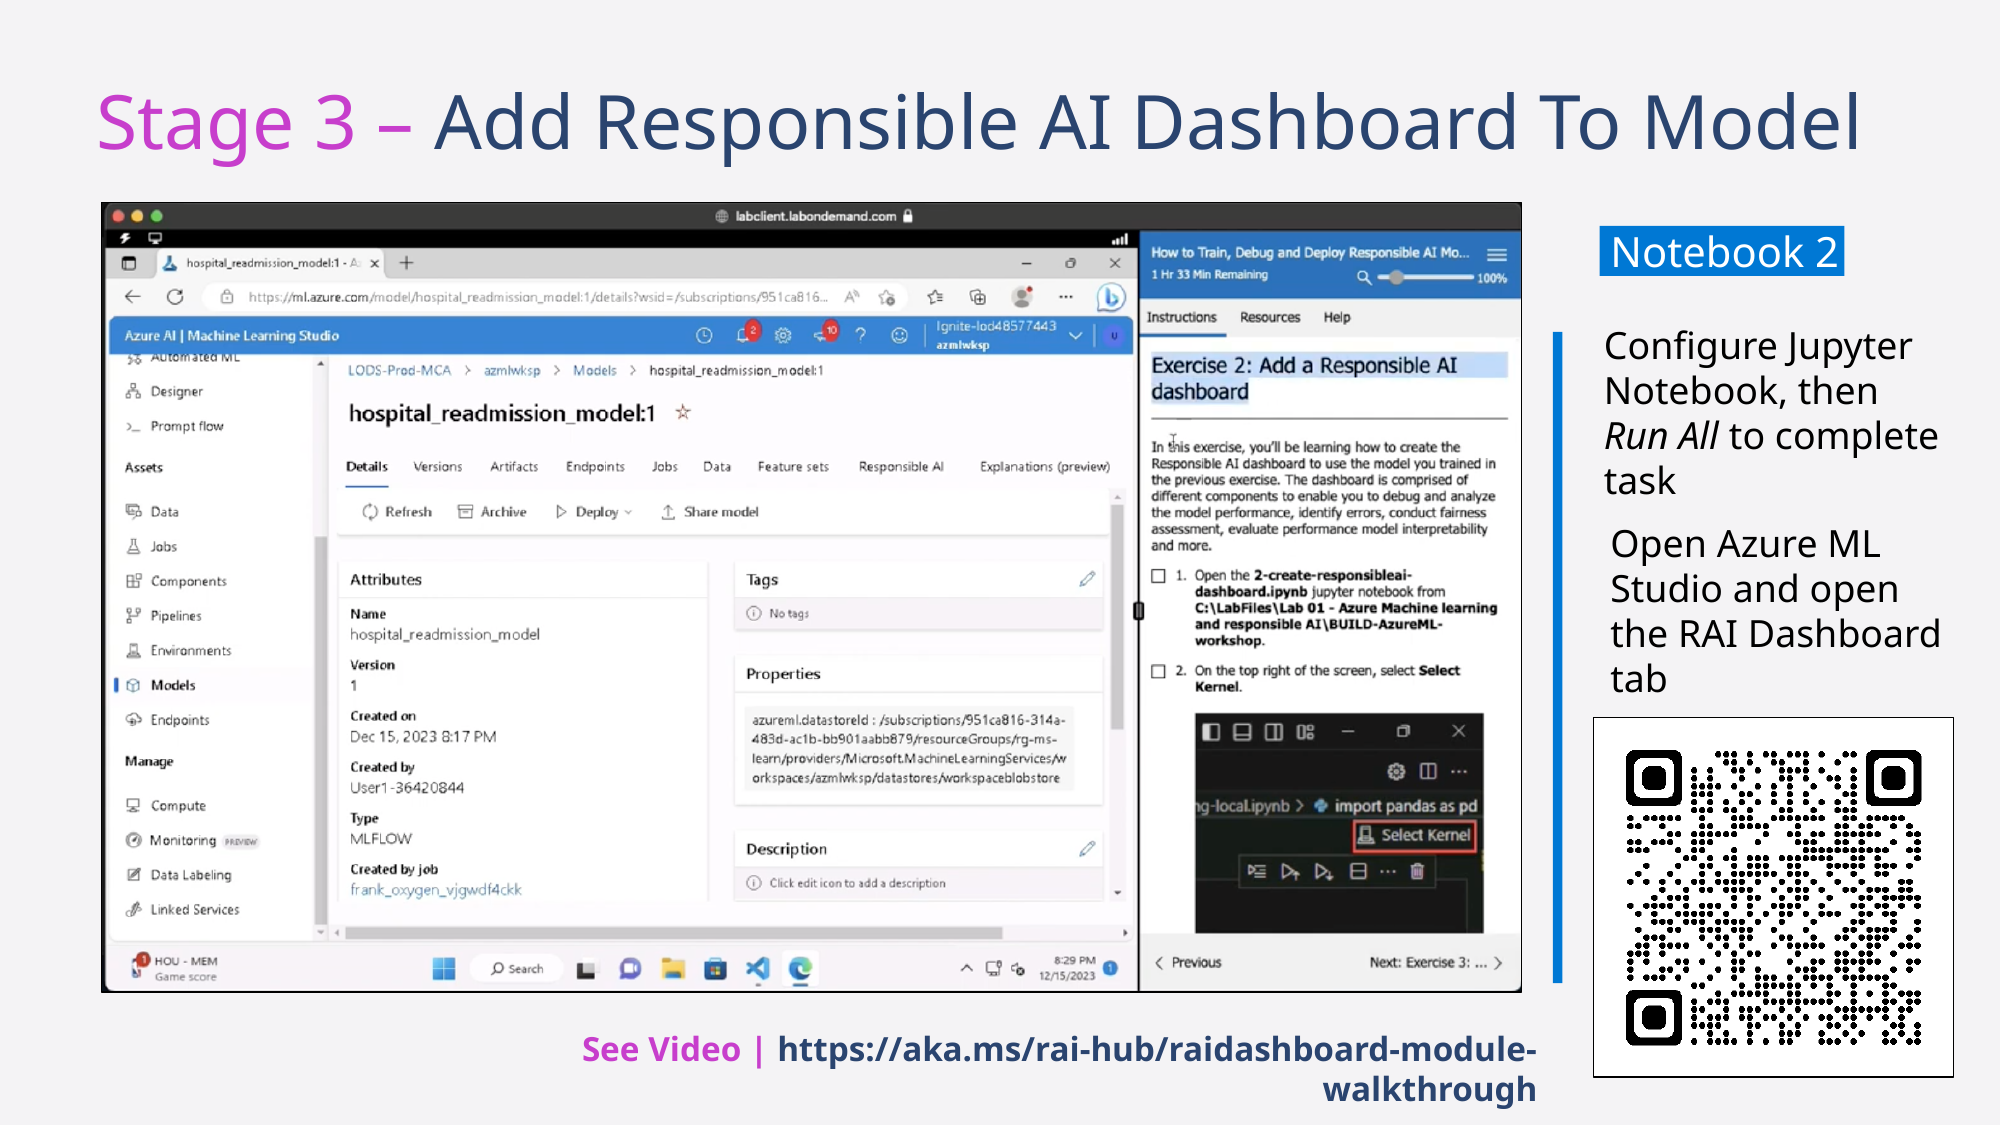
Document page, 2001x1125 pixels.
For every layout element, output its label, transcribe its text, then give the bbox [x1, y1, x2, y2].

picture [1594, 717, 1953, 1077]
picture [101, 203, 1521, 992]
text_box Configure Jupyter Notebook, then Run All to complete task [1604, 321, 1950, 502]
text_box Open Azure ML Studio and open the RAI Dashboard tab [1610, 519, 1957, 700]
text_box [1552, 331, 1563, 984]
text_box Notebook 2 [1599, 225, 1845, 276]
title Stage 3 – Add Responsible AI Dashboard To Model [96, 75, 1904, 263]
text_box See Video | https://aka.ms/rai-hub/raidashboard-module-walkthrough [347, 1020, 1553, 1116]
